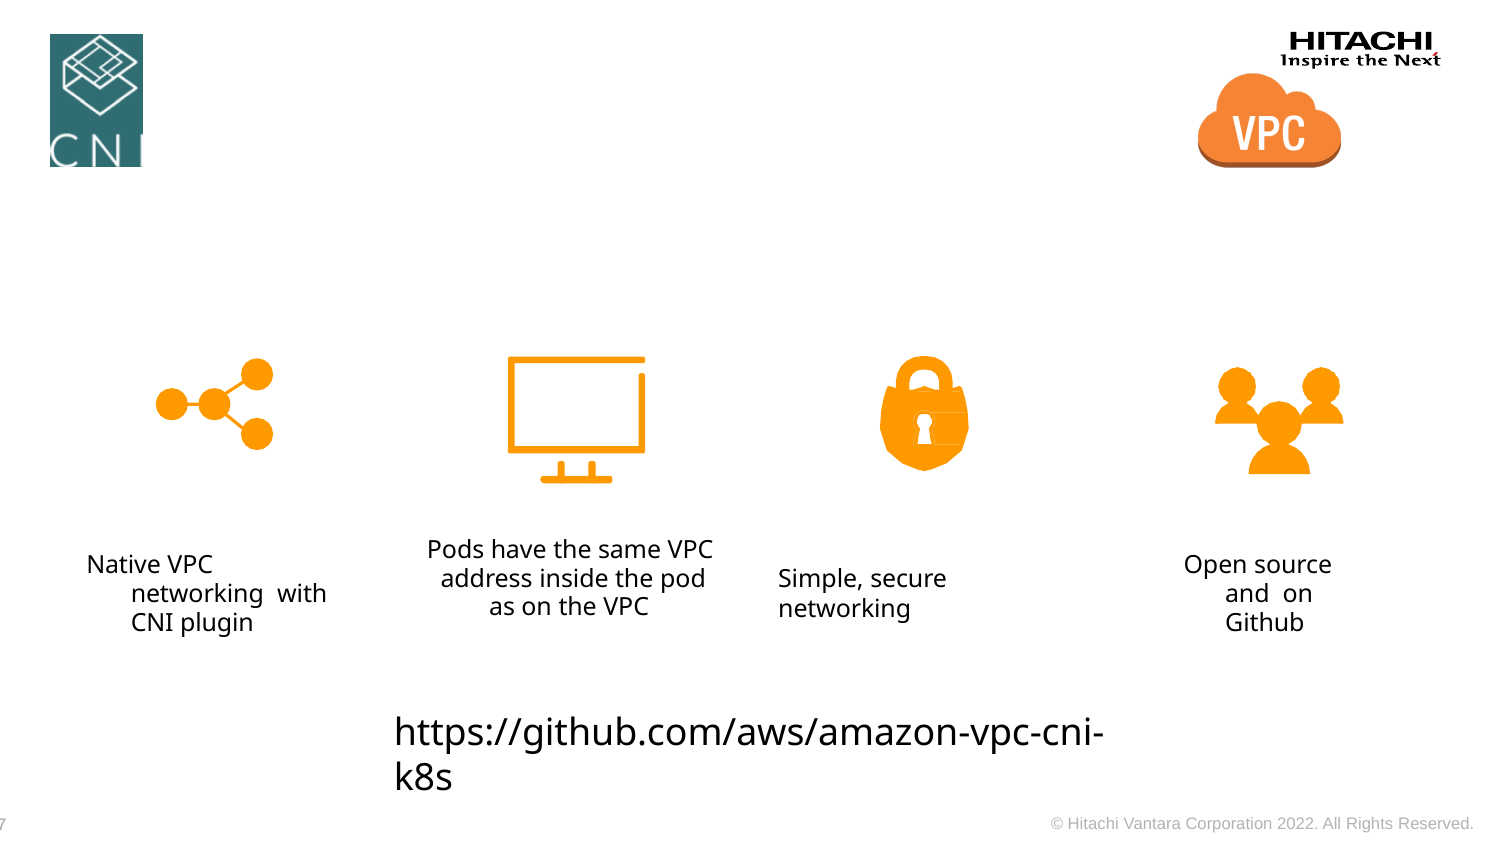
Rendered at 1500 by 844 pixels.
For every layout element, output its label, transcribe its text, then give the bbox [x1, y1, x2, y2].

text_box https://github.com/aws/amazon-vpc-cni-k8s [391, 705, 1115, 798]
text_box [879, 355, 970, 472]
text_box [155, 358, 274, 451]
picture [49, 34, 144, 168]
text_box Simple, secure networking [776, 560, 1073, 623]
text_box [507, 356, 646, 454]
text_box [540, 460, 613, 484]
text_box Open source and on Github [1181, 545, 1378, 637]
text_box Pods have the same VPC address inside the pod as on the VPC [424, 530, 715, 621]
text_box Native VPC networking with CNI plugin [84, 545, 345, 637]
picture [1195, 71, 1343, 168]
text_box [1214, 367, 1345, 476]
